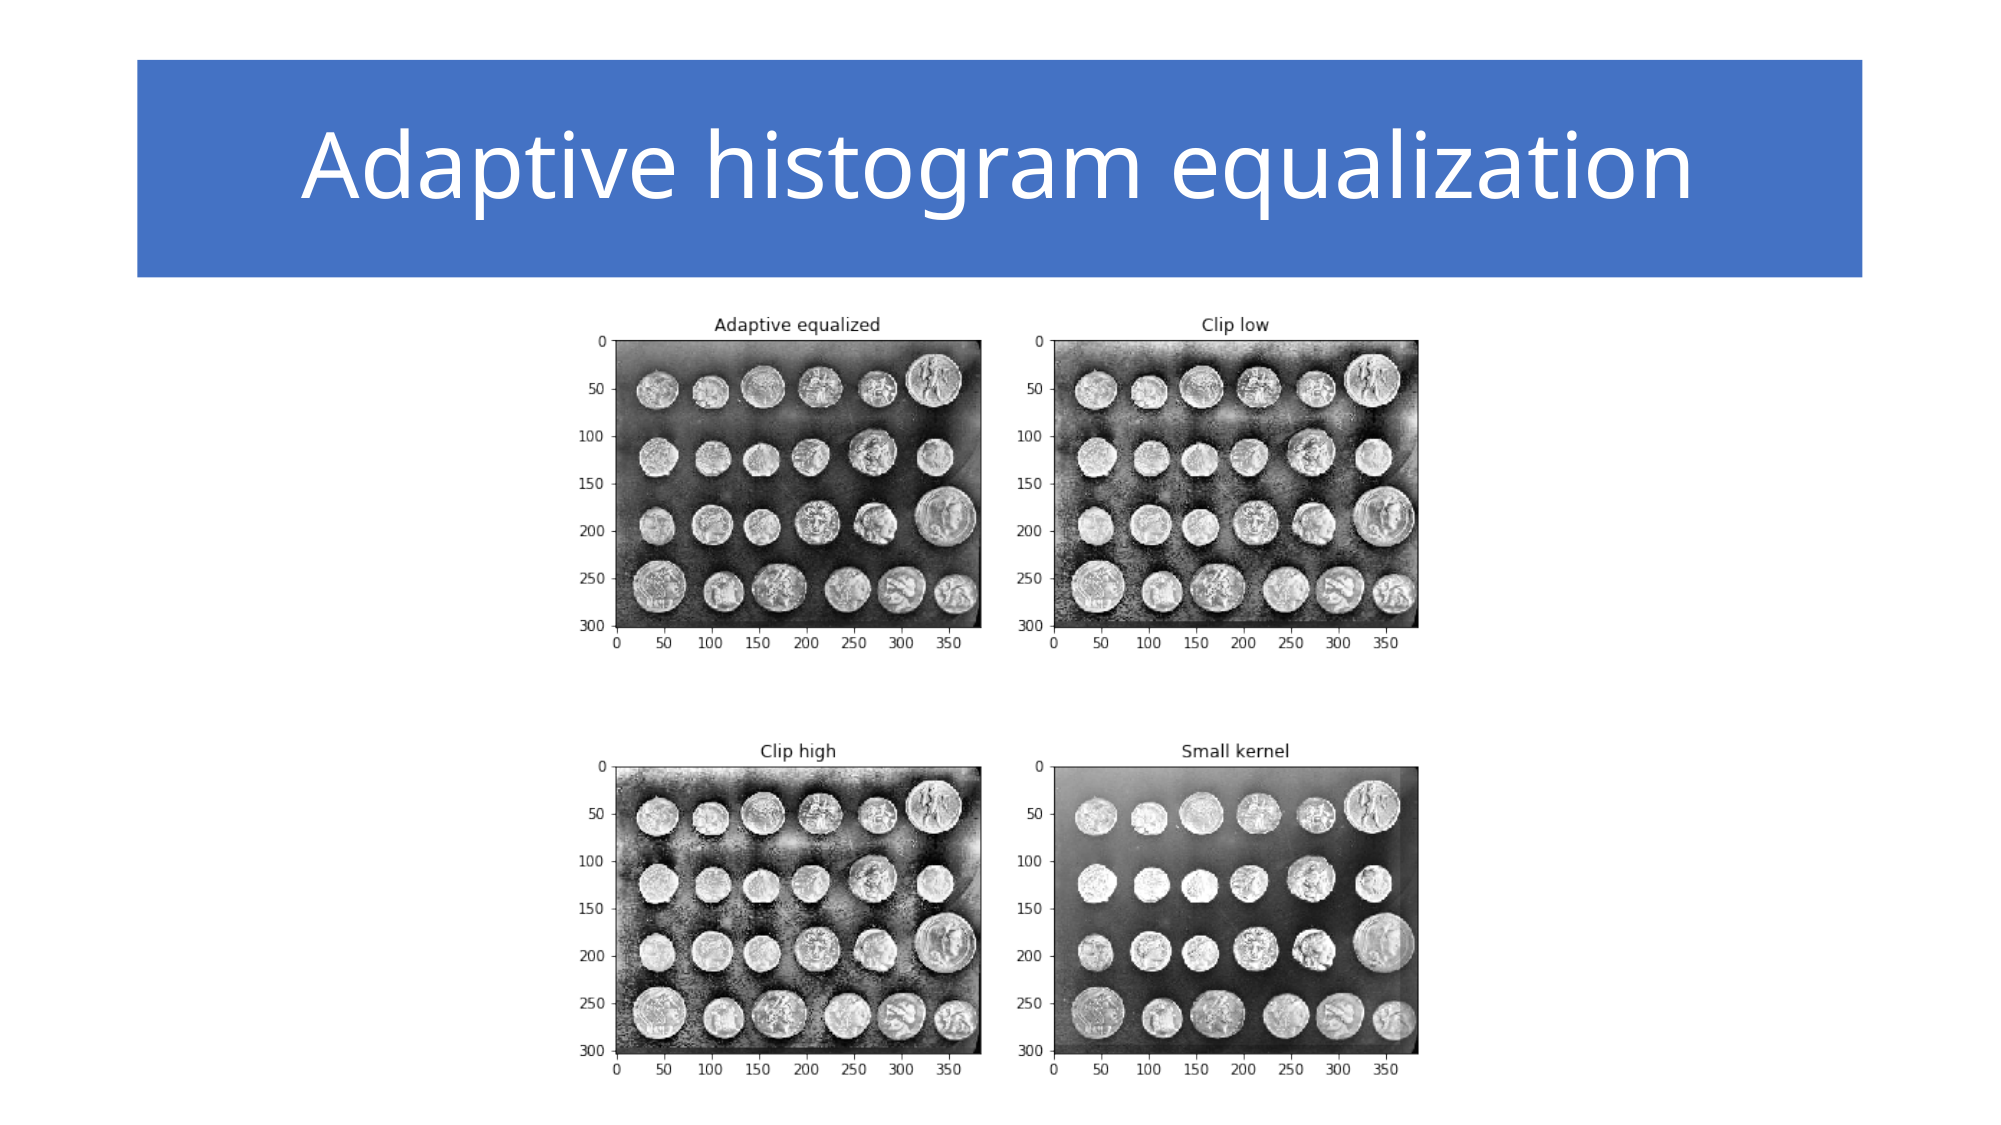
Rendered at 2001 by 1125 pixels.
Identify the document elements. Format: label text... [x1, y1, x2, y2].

title Adaptive histogram equalization [137, 59, 1863, 278]
picture [568, 307, 1432, 1088]
